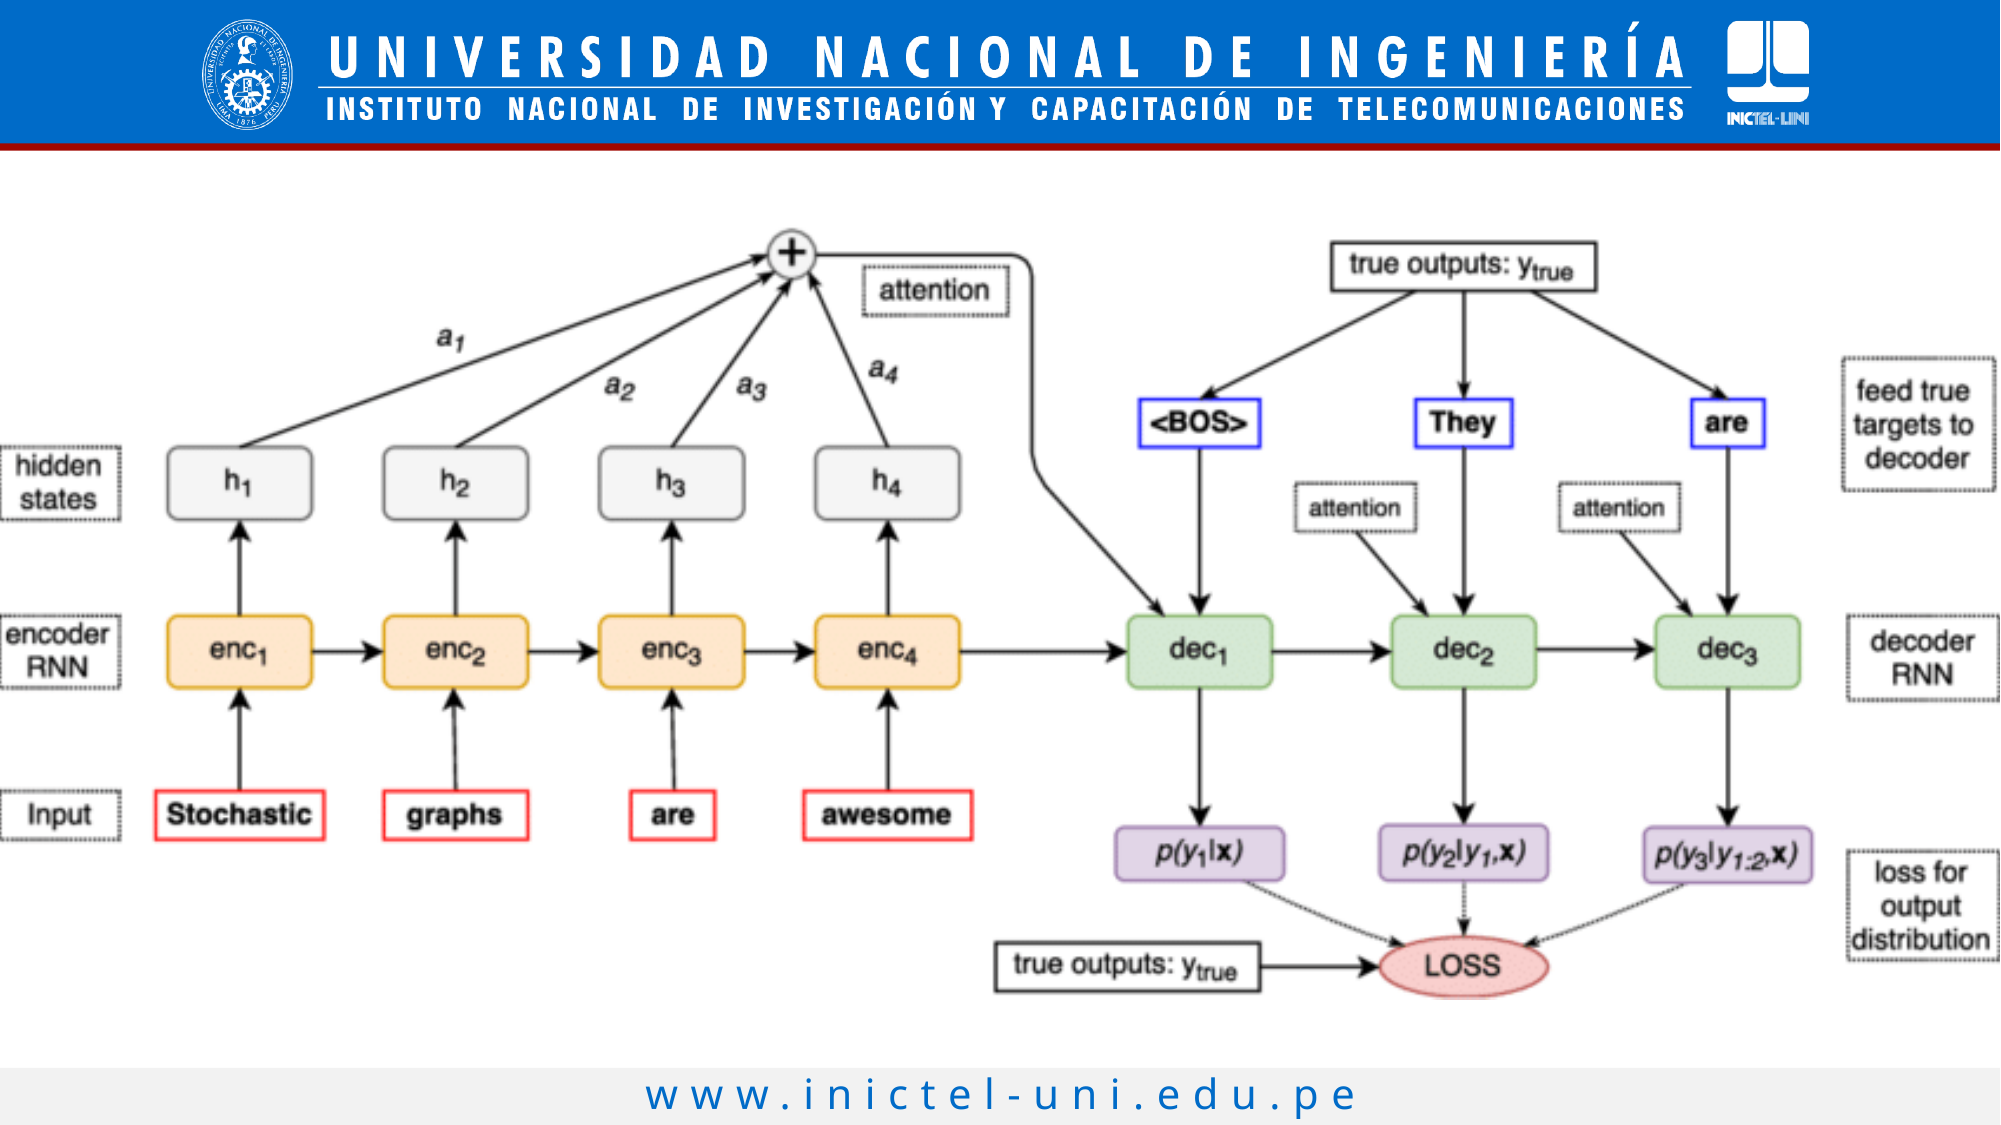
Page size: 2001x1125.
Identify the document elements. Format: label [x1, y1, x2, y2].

text_box [0, 0, 2000, 142]
text_box [0, 142, 2000, 152]
picture [201, 19, 1809, 130]
picture [0, 177, 2000, 1000]
text_box [0, 1067, 2000, 1125]
